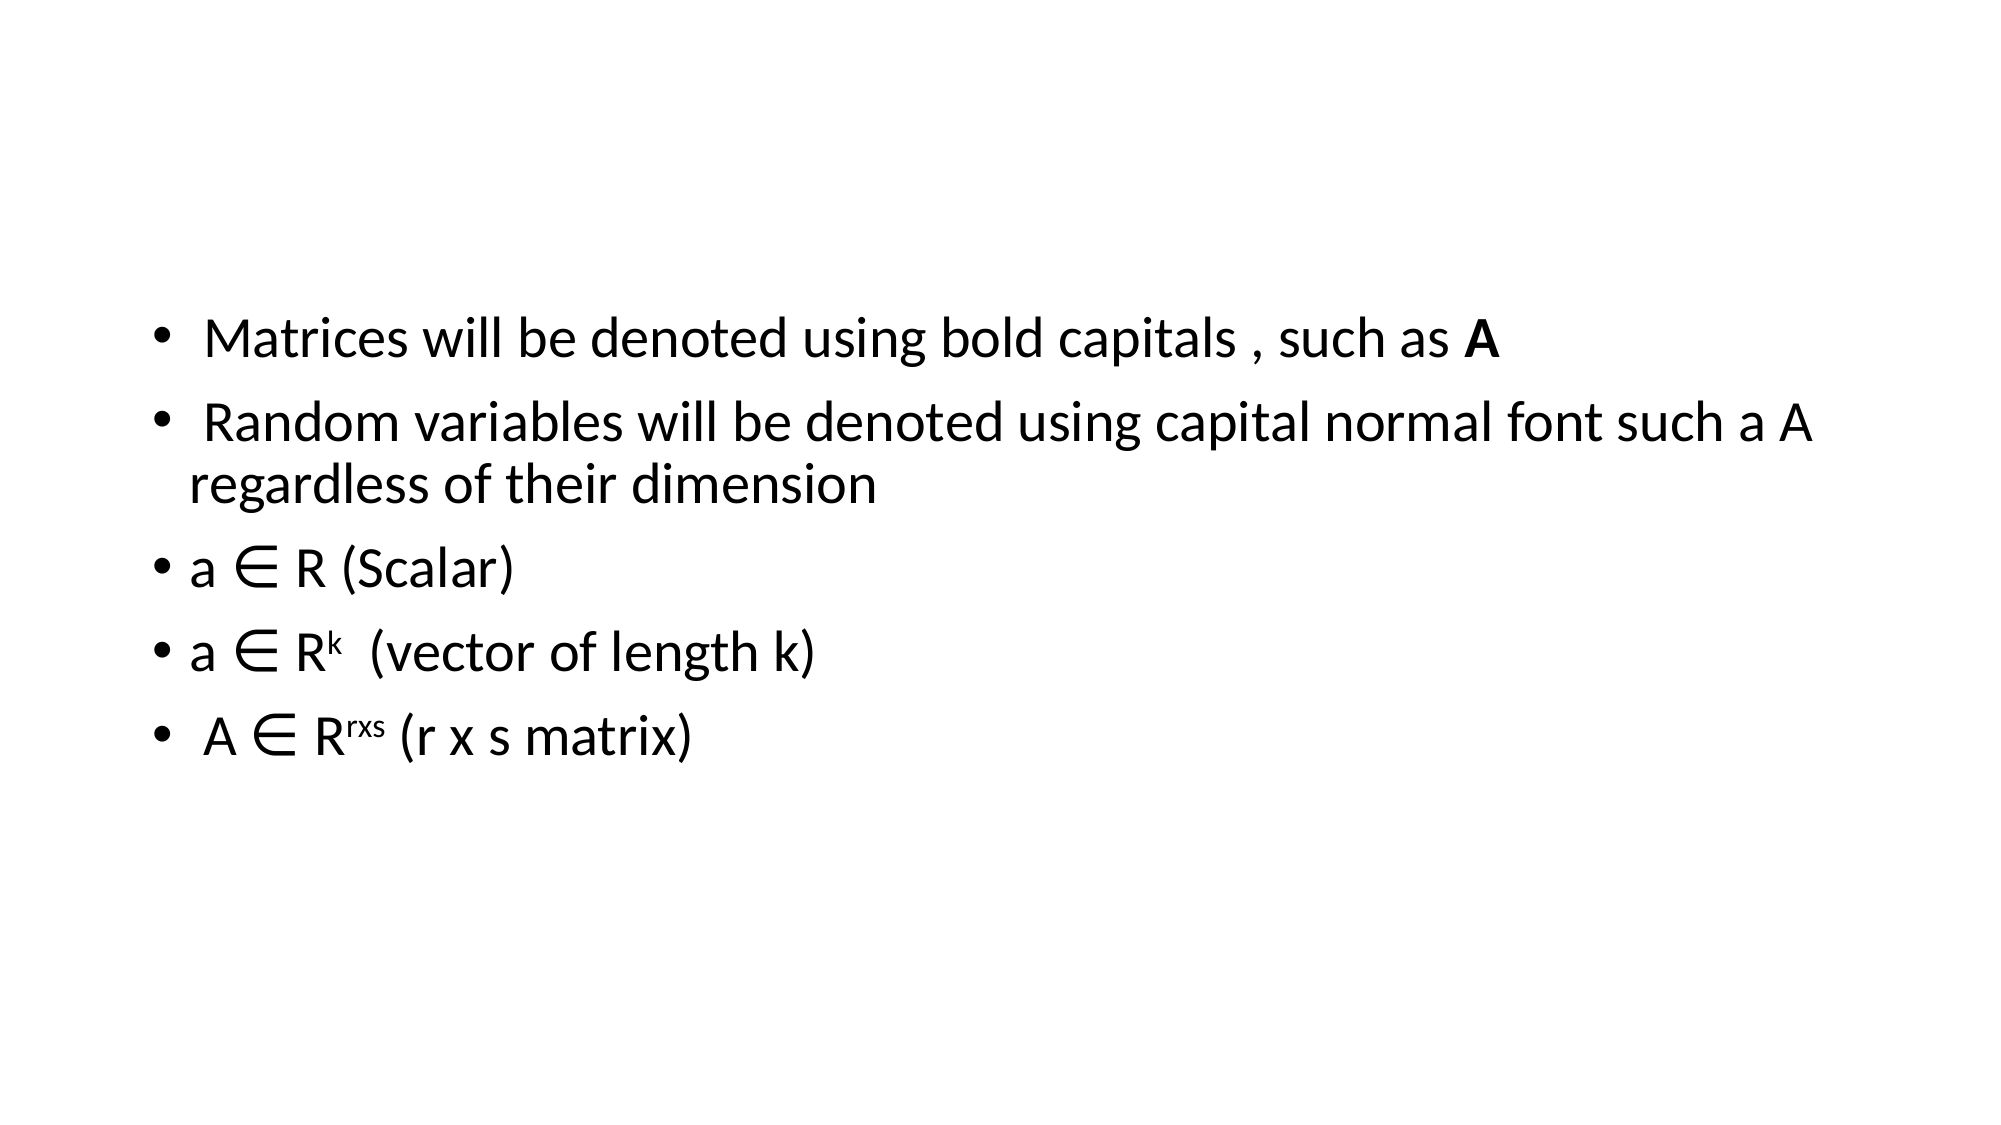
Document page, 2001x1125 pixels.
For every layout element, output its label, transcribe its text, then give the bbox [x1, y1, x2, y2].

list Matrices will be denoted using bold capitals , such as A Random variables will be denoted using capital normal font such a A regardless of their dimension a ∈ R (Scalar) a ∈ Rk (vector of length k) A ∈ Rrxs (r x s matrix) [137, 299, 1863, 1014]
